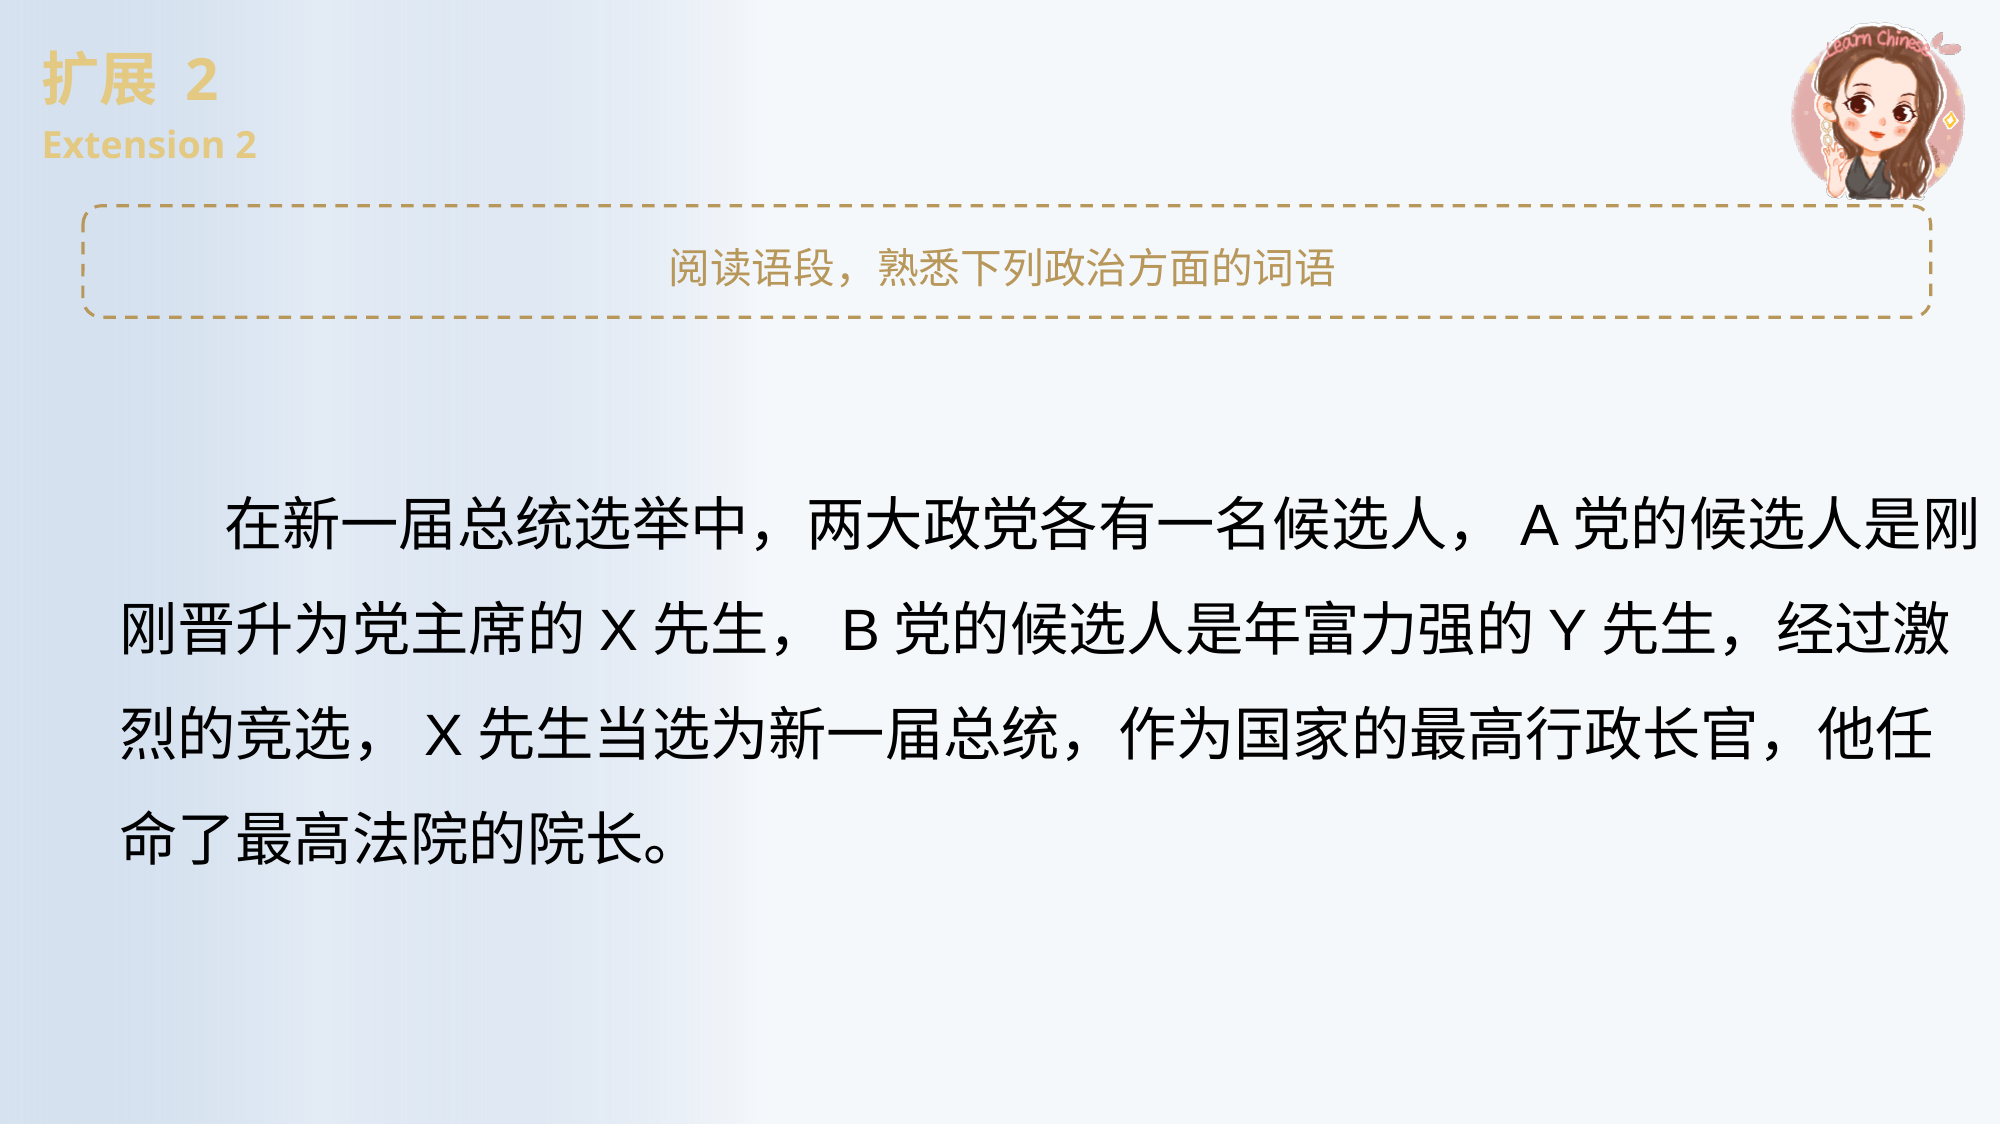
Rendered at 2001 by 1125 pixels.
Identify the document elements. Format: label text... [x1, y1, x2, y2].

text_box 扩展 2 [27, 35, 234, 113]
text_box 在新一届总统选举中，两大政党各有一名候选人，A党的候选人是刚刚晋升为党主席的X先生，B党的候选人是年富力强的Y先生，经过激烈的竞选，X先生当选为新一届总统，作为国家的最高行政长官，他任命了最高法院的院长。 [104, 445, 1998, 880]
text_box Extension 2 [26, 113, 272, 174]
picture [0, 0, 2001, 1125]
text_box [82, 205, 1931, 318]
